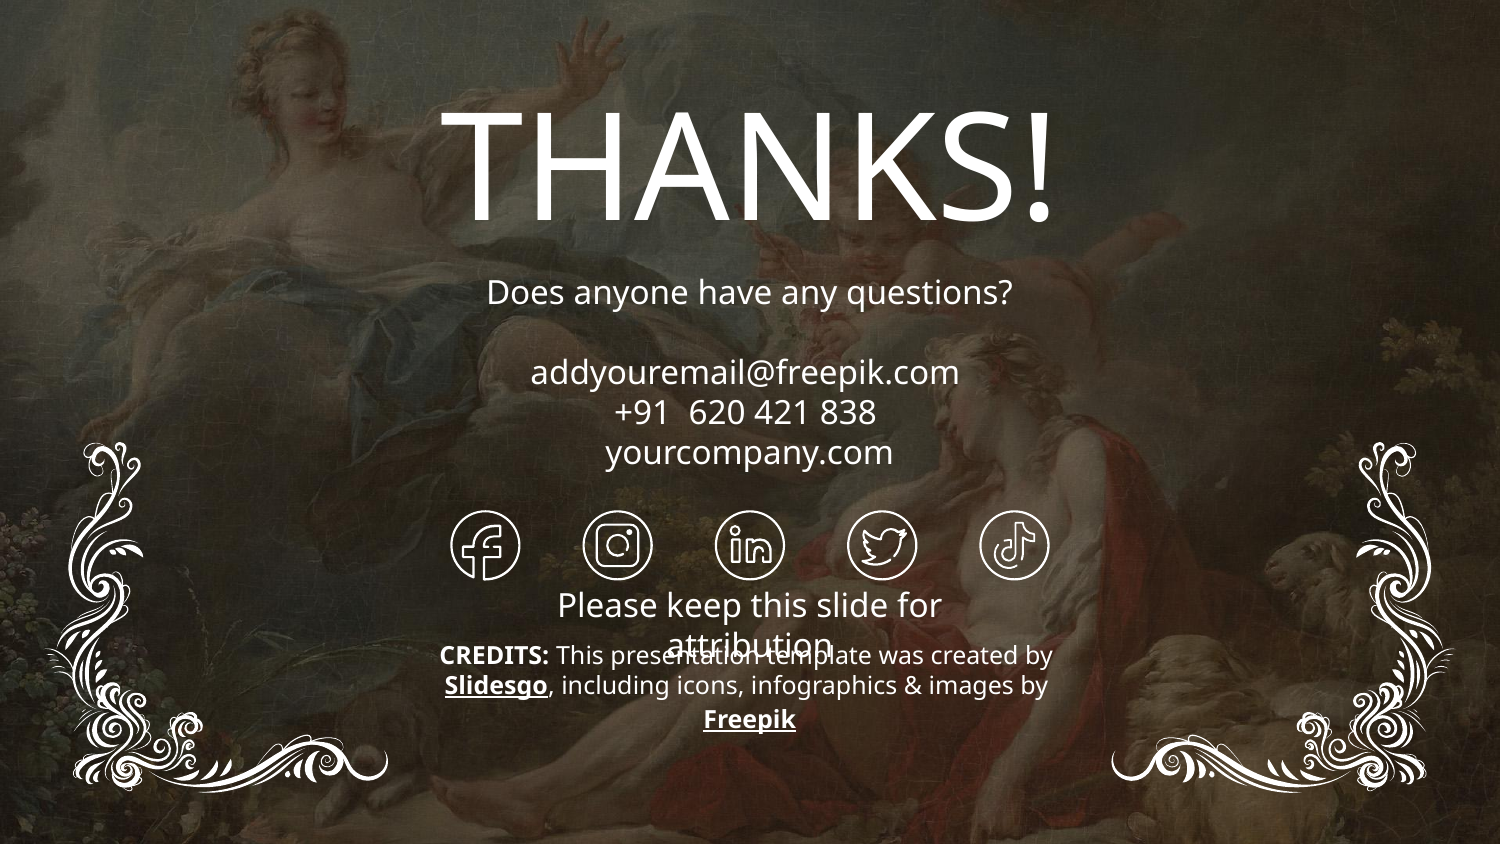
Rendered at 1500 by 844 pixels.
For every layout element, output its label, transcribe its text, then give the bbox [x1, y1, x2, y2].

text_box [450, 510, 521, 581]
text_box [1110, 441, 1457, 794]
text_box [582, 510, 654, 581]
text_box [979, 510, 1050, 581]
subtitle Please keep this slide for attribution [468, 584, 1032, 663]
picture [0, 0, 1500, 844]
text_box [714, 510, 786, 581]
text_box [42, 441, 389, 794]
title THANKS! [308, 88, 1192, 232]
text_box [846, 510, 918, 581]
subtitle Does anyone have any questions? addyouremail@freepik.com +91 620 421 838 yourcompany.com [468, 254, 1032, 489]
